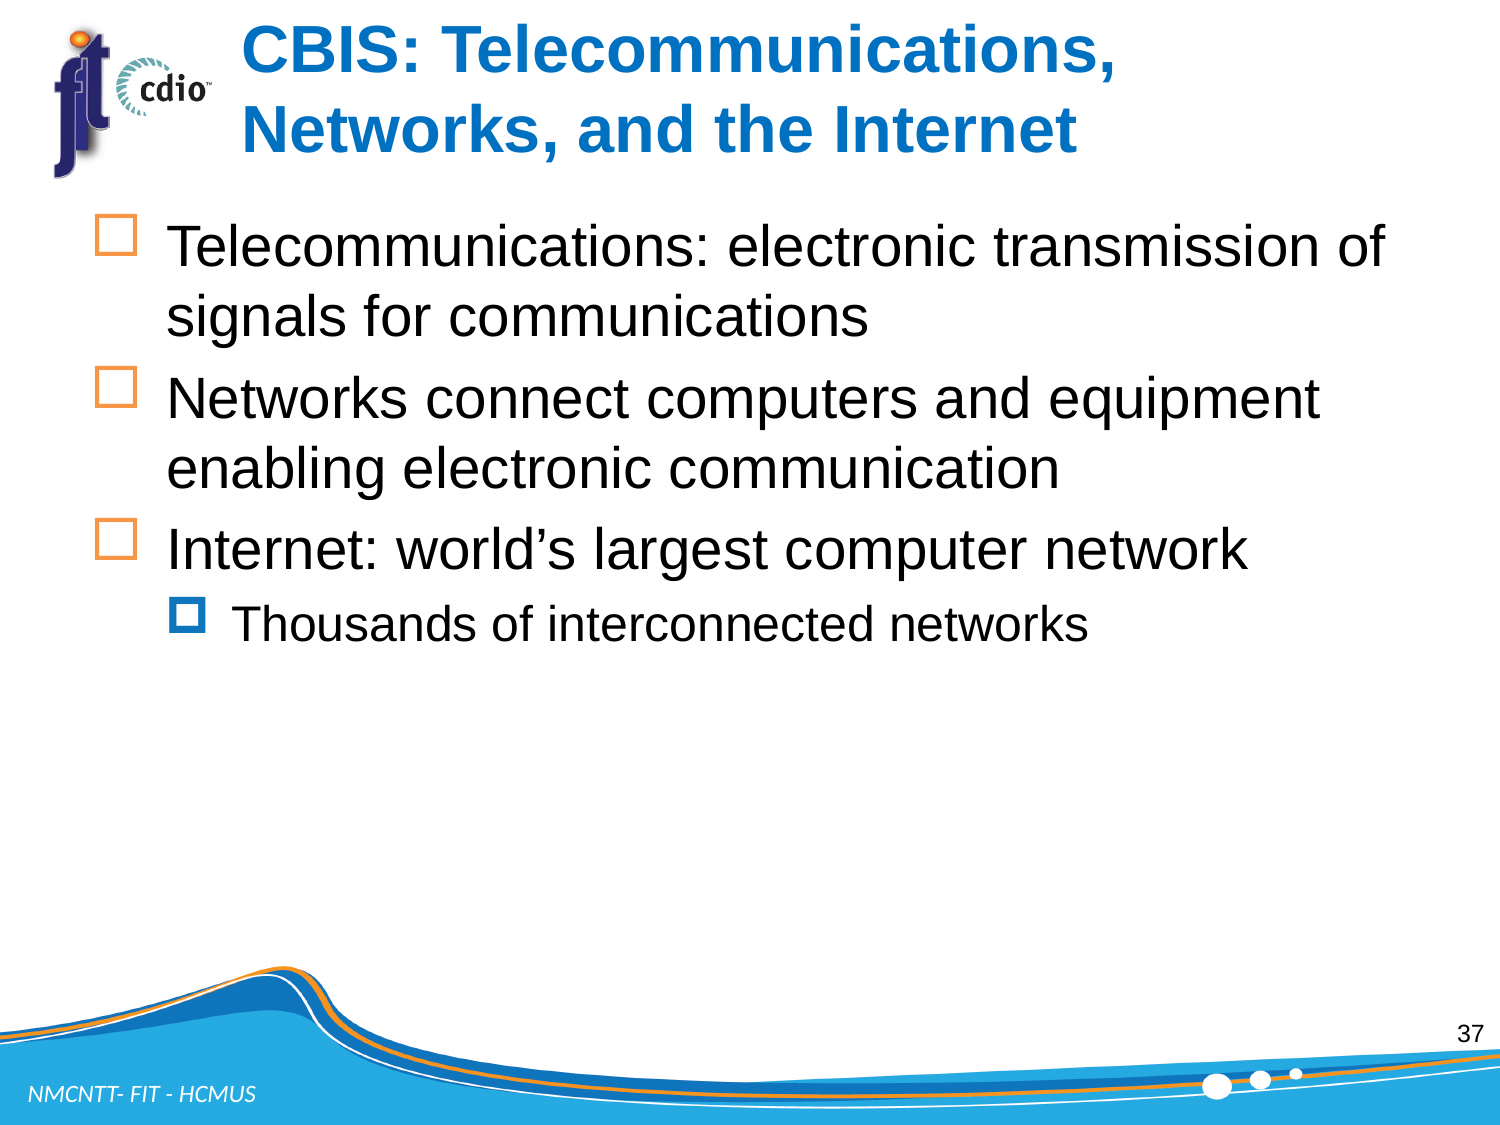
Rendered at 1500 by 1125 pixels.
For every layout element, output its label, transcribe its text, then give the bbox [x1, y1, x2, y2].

list Telecommunications: electronic transmission of signals for communications Networks connect computers and equipment enabling electronic communication Internet: world’s largest computer network Thousands of interconnected networks [75, 200, 1425, 980]
slide_number 37 [1149, 1002, 1500, 1063]
text_box NMCNTT- FIT - HCMUS [12, 1062, 488, 1123]
title CBIS: Telecommunications, Networks, and the Internet [226, 6, 1425, 166]
picture [0, 0, 1500, 1125]
